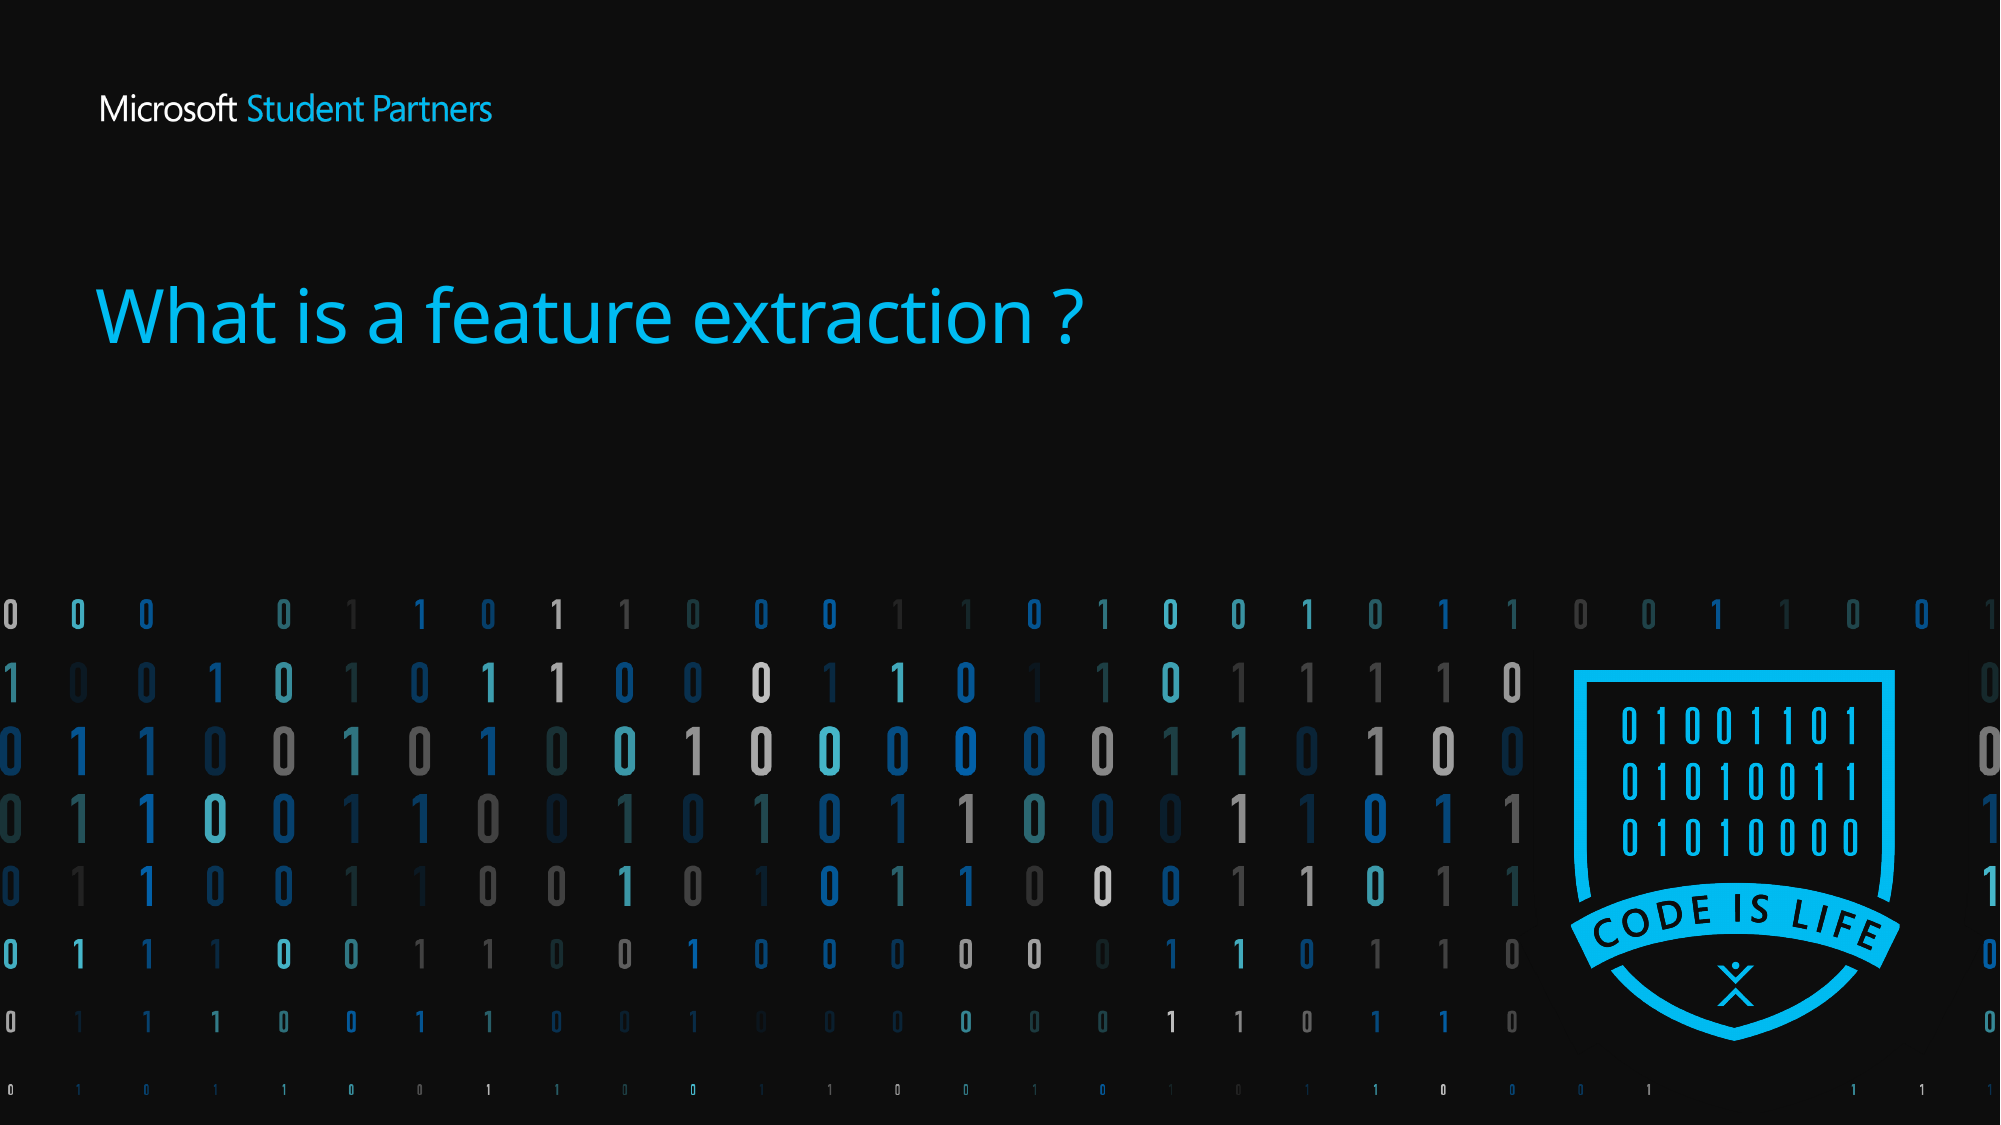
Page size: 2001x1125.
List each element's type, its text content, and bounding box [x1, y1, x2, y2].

picture [0, 562, 2000, 1095]
picture [95, 89, 496, 126]
title What is a feature extraction ? [95, 267, 1905, 359]
